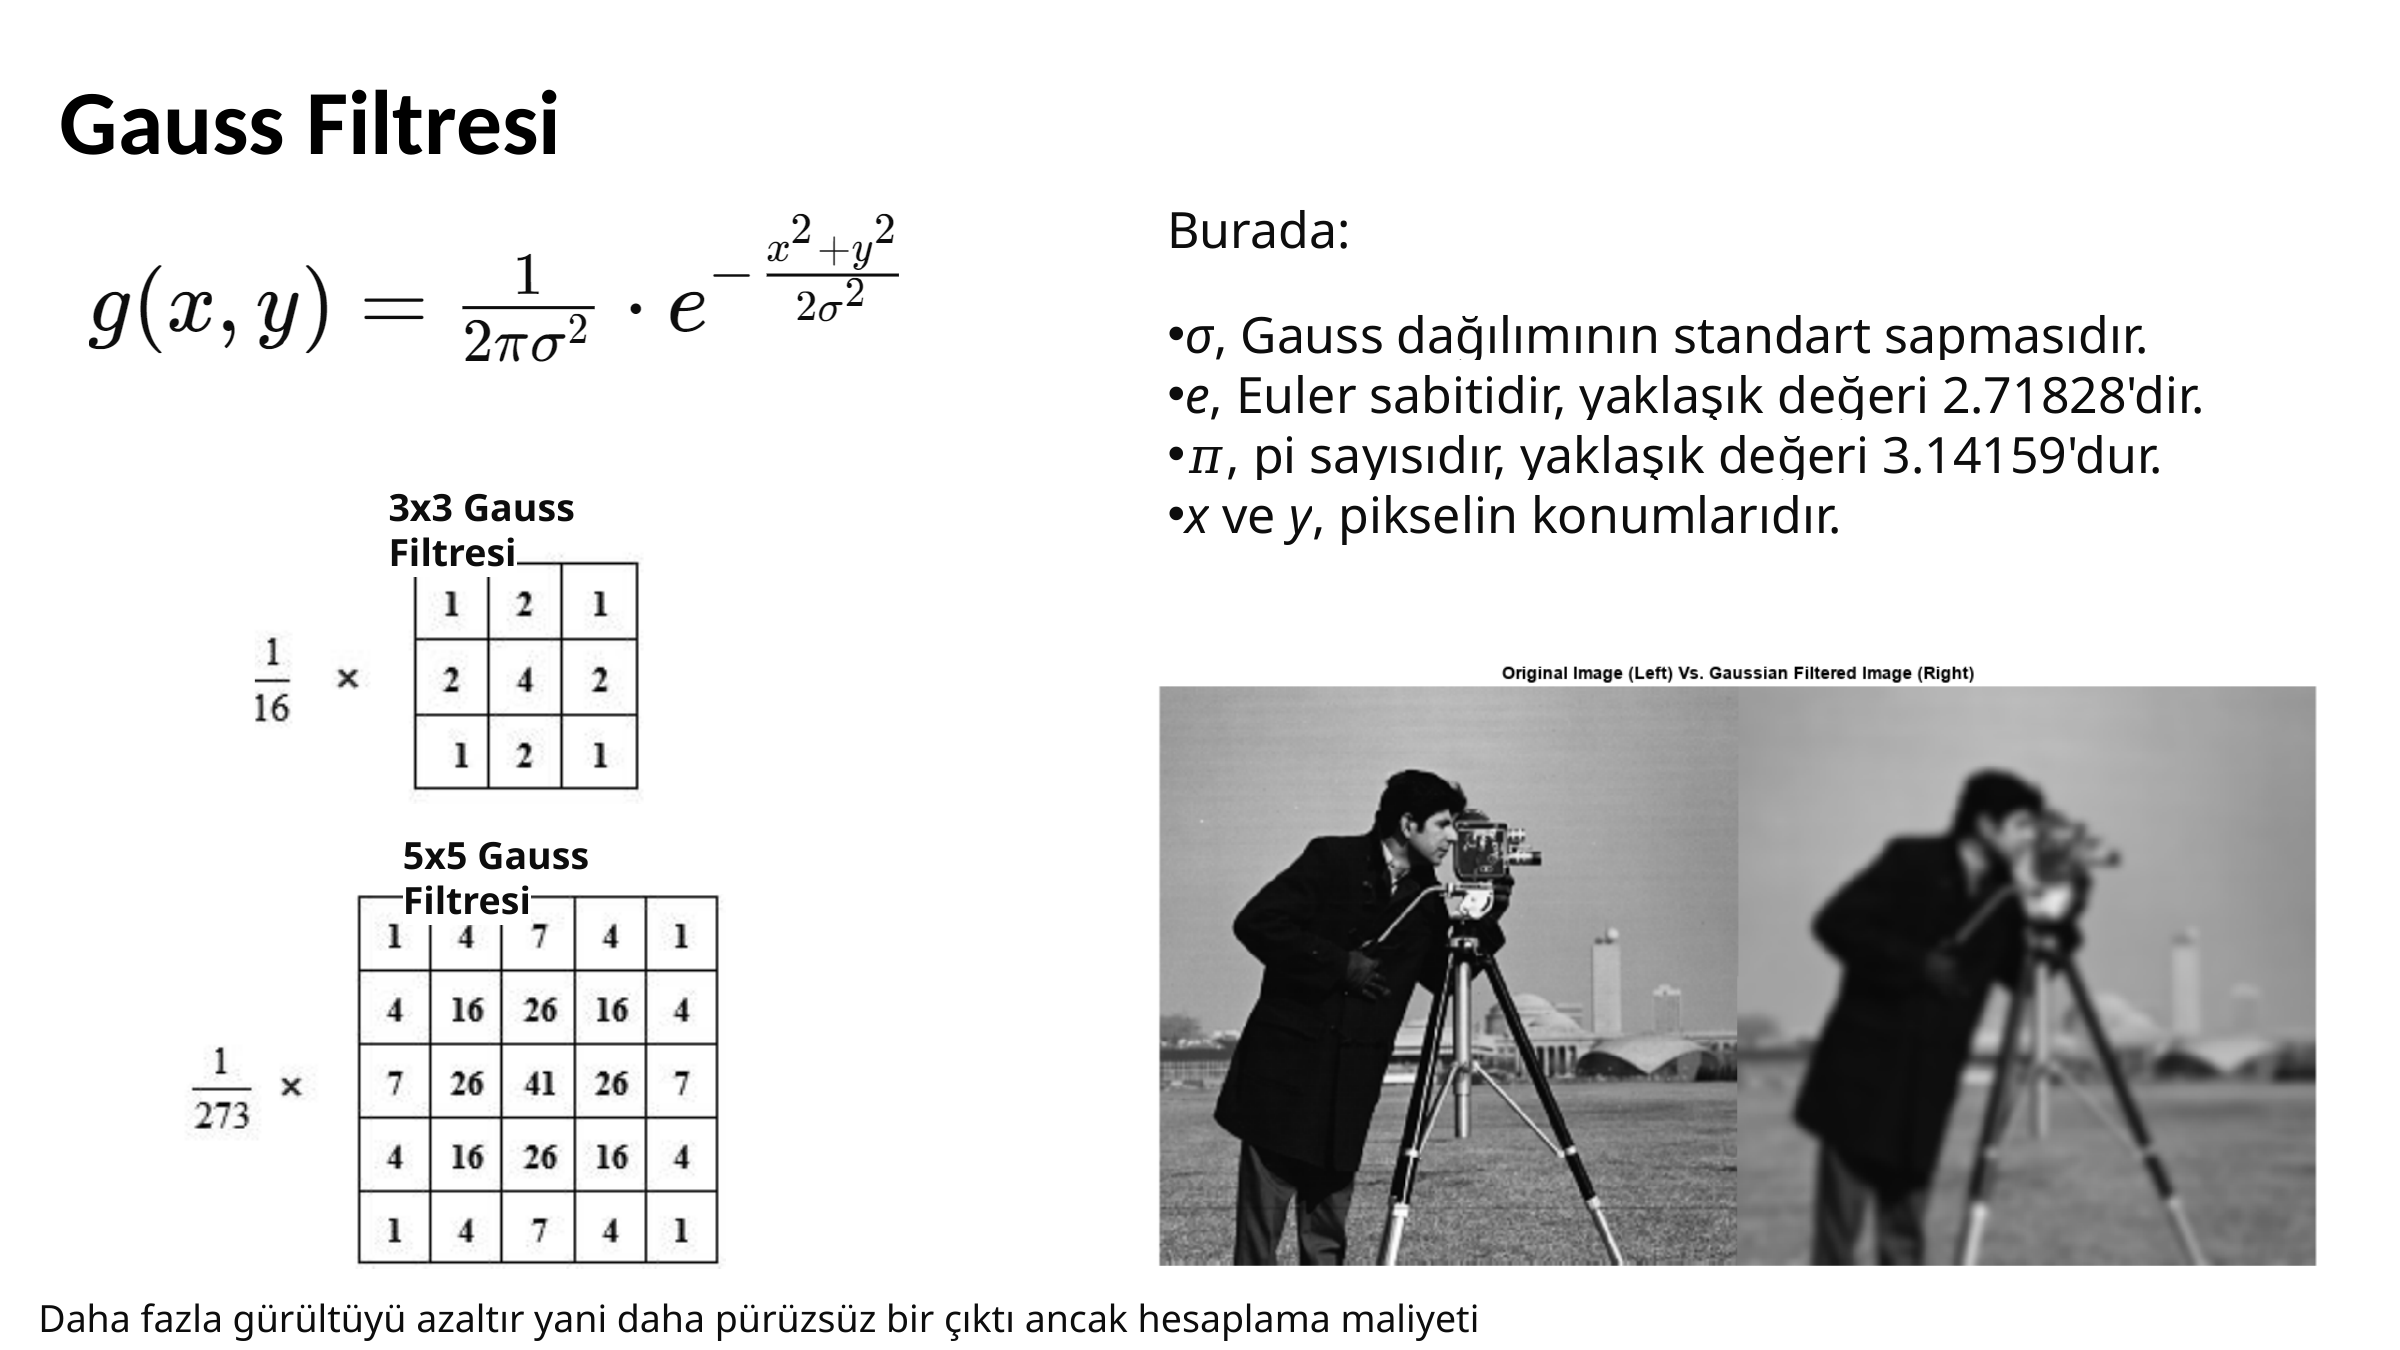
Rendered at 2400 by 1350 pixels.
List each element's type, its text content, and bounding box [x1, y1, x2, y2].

text_box 5x5 Gauss Filtresi [388, 824, 698, 894]
picture [181, 894, 726, 1269]
text_box Burada: σ, Gauss dağılımının standart sapmasıdır. e, Euler sabitidir, yaklaşık değeri 2.71828'dir. 𝜋, pi sayısıdır, yaklaşık değeri 3.14159'dur. x ve y, pikselin konumlarıdır. [1152, 191, 2364, 551]
picture [254, 539, 653, 804]
picture [1152, 649, 2322, 1275]
text_box Gauss Filtresi [44, 55, 2276, 188]
text_box 3x3 Gauss Filtresi [373, 476, 684, 581]
picture [67, 207, 934, 377]
text_box Daha fazla gürültüyü azaltır yani daha pürüzsüz bir çıktı ancak hesaplama maliyeti artar [23, 1287, 1516, 1350]
